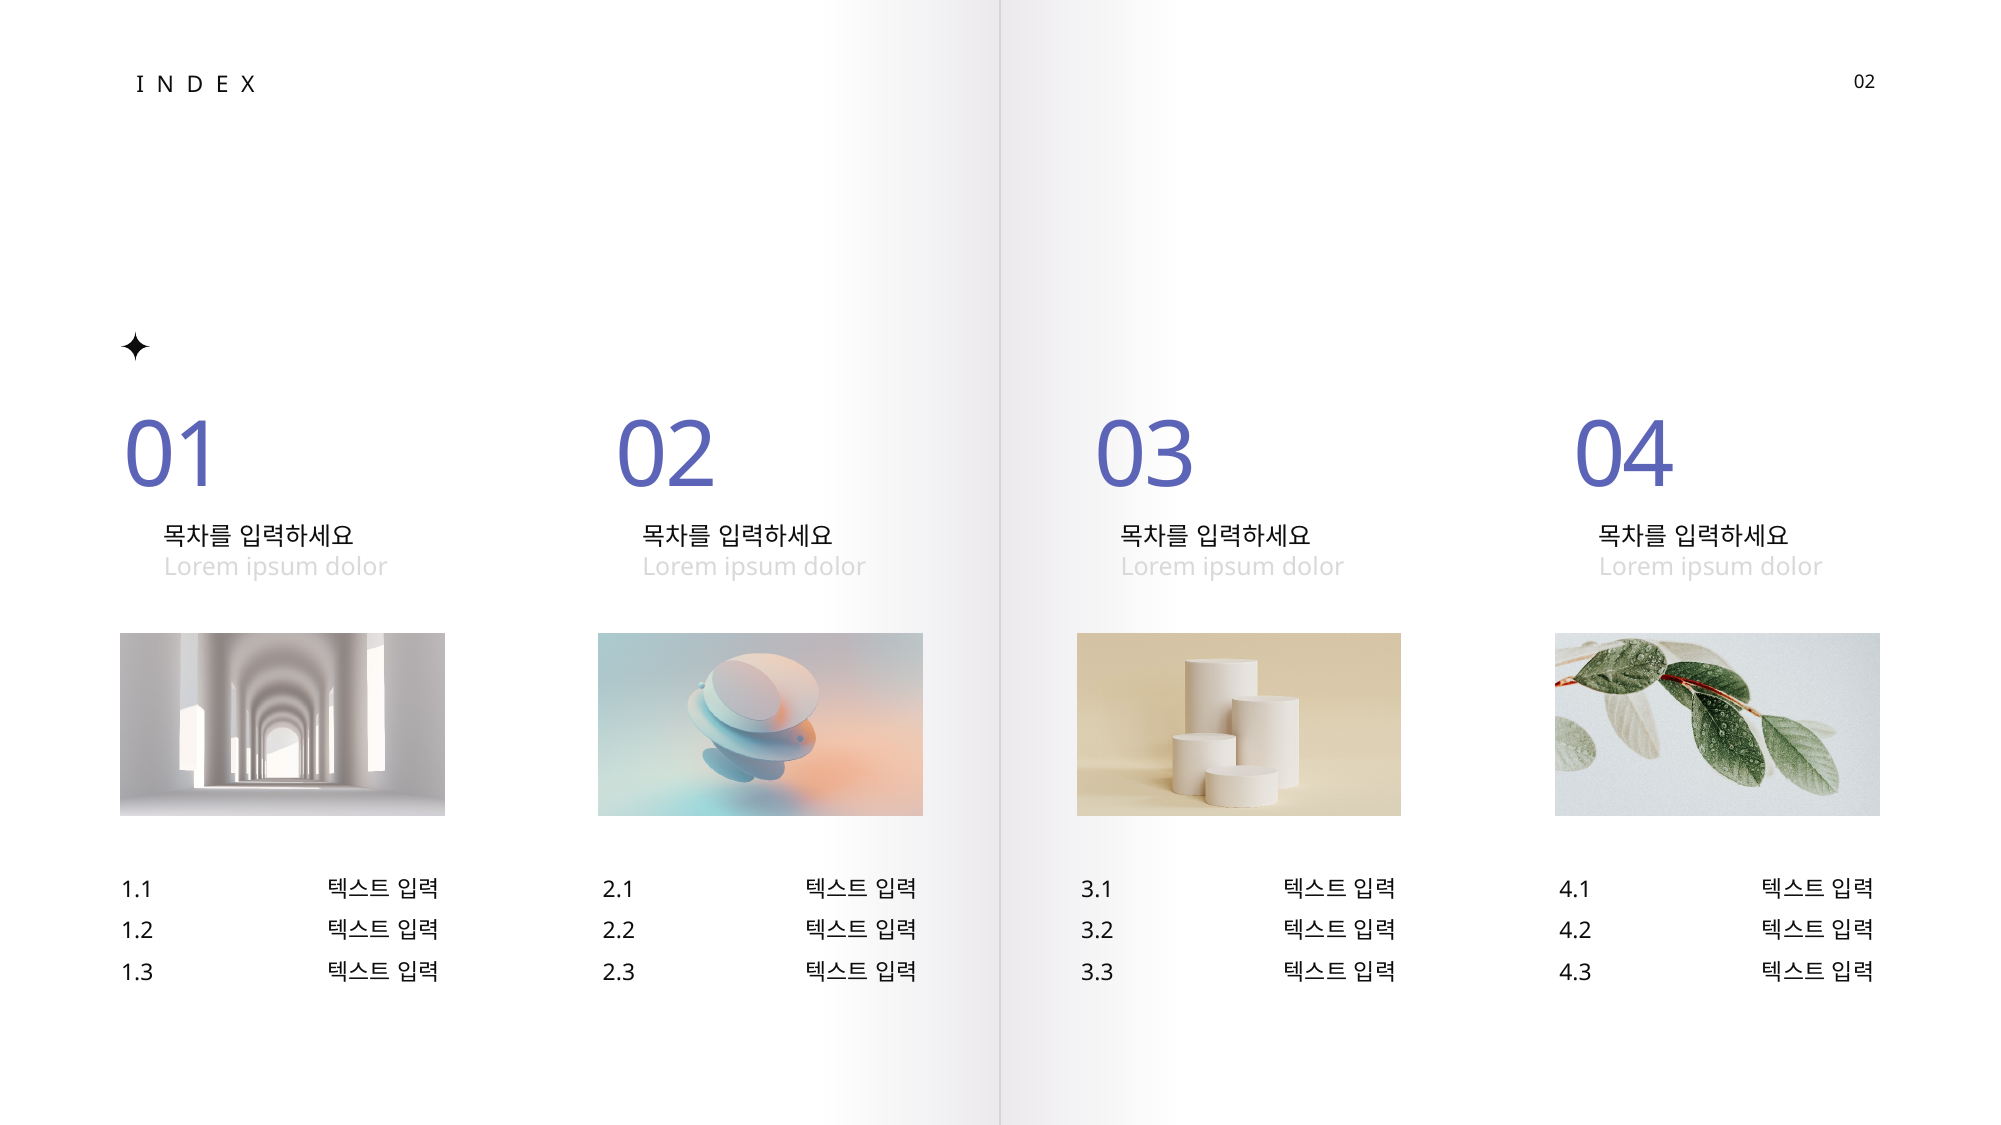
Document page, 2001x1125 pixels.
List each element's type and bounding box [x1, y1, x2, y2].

text_box [120, 386, 445, 990]
text_box [1555, 386, 1880, 990]
text_box [0, 0, 2000, 1125]
text_box [1077, 386, 1401, 990]
text_box [598, 386, 923, 990]
